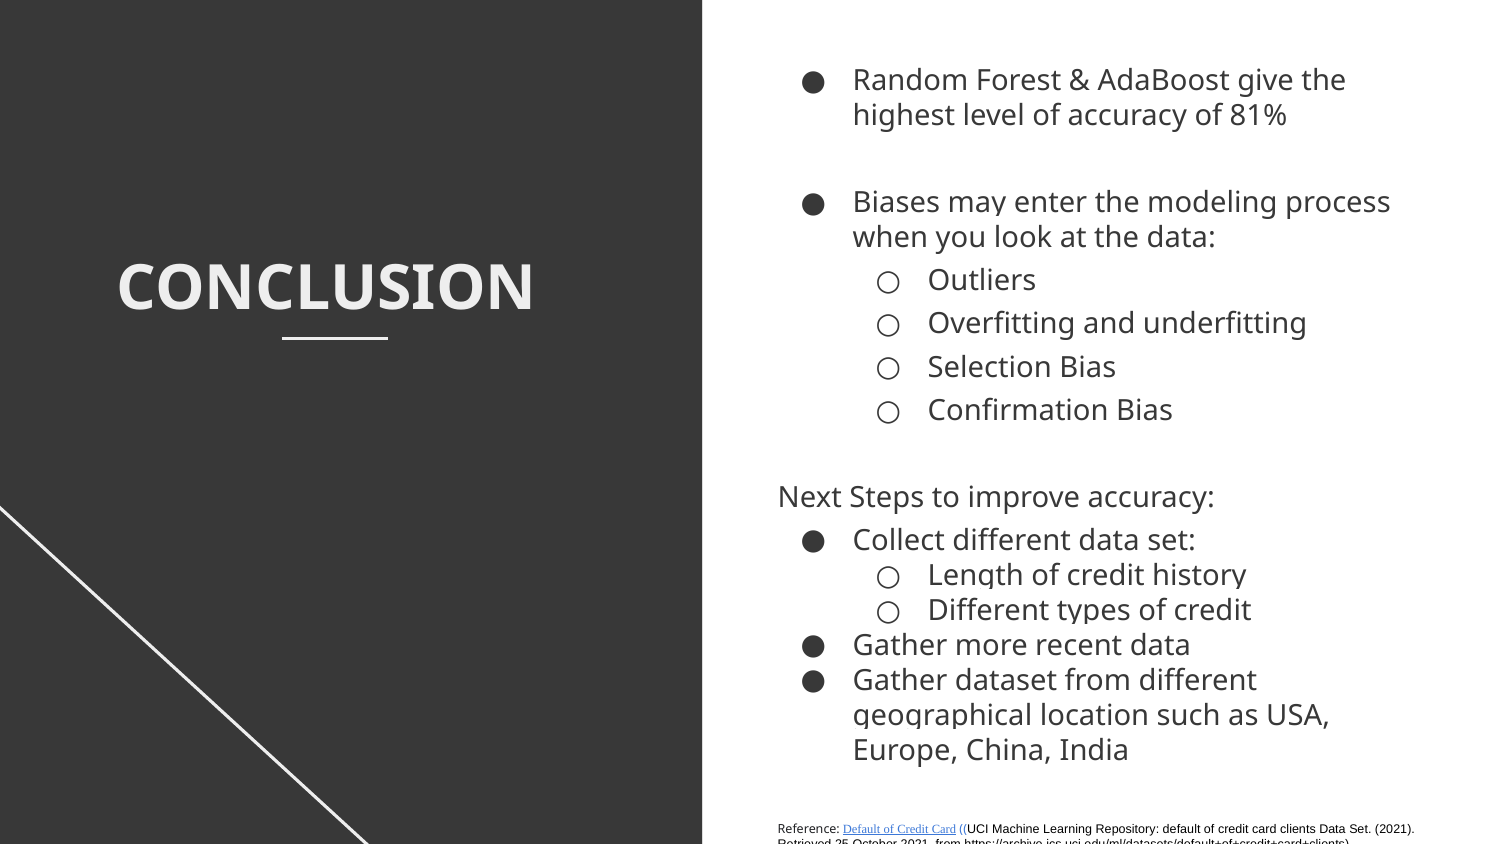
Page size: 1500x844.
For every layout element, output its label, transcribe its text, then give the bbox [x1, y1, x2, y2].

title CONCLUSION [101, 241, 663, 329]
text_box Random Forest & AdaBoost give the highest level of accuracy of 81% Biases may enter the modeling process when you look at the data: Outliers Overfitting and underfitting Selection Bias Confirmation Bias Next Steps to improve accuracy: Collect different data set: Length of credit history Different types of credit Gather more recent data Gather dataset from different geographical location such as USA, Europe, China, India Reference: Default of Credit Card ((UCI Machine Learning Repository: default of credit card clients Data Set. (2021). Retrieved 25 October 2021, from https://archive.ics.uci.edu/ml/datasets/default+of+credit+card+clients) [762, 46, 1475, 844]
